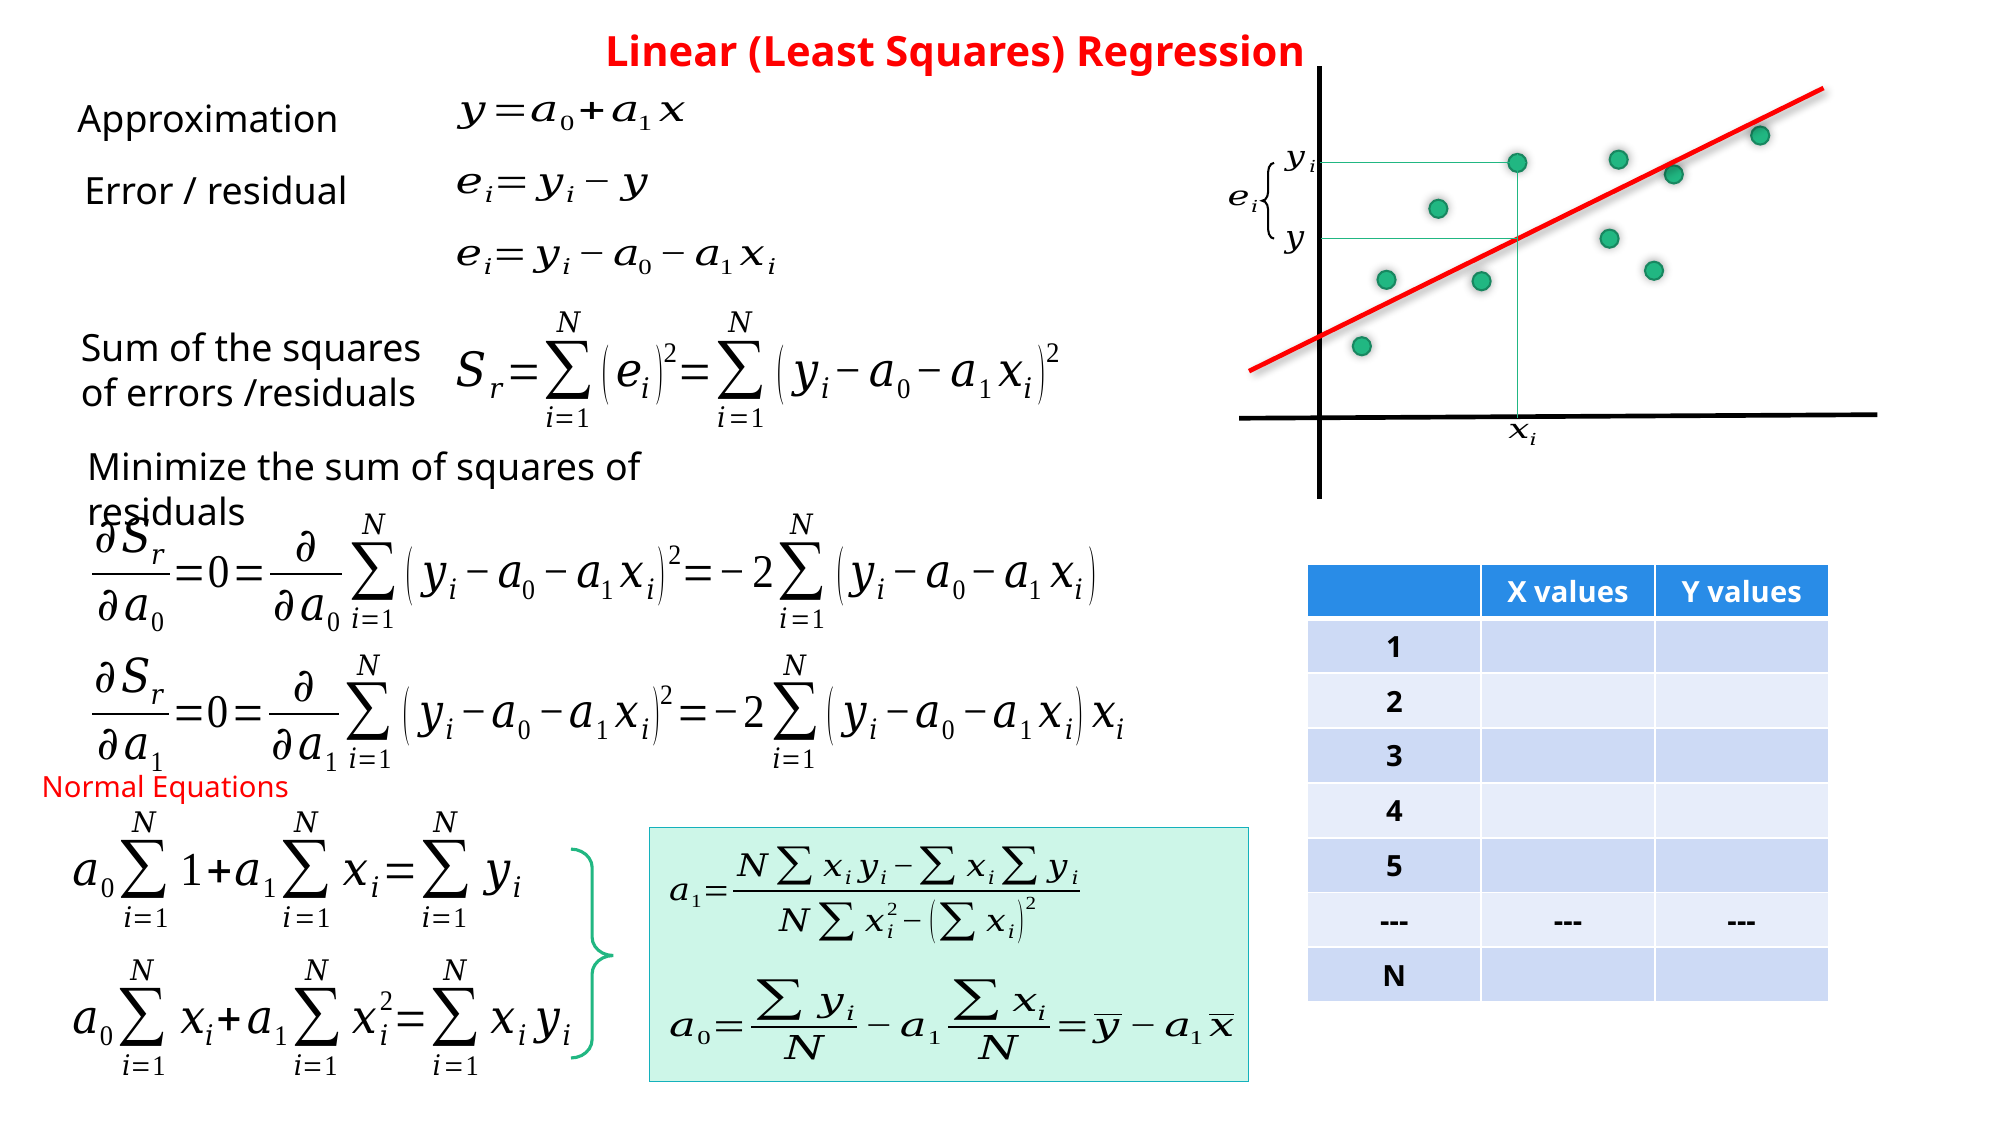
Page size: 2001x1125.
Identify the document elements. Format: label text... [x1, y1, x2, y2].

text_box [649, 827, 1249, 1082]
text_box Sum of the squares of errors /residuals [66, 316, 437, 422]
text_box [1227, 66, 1878, 500]
text_box Normal Equations [26, 760, 304, 811]
text_box Minimize the sum of squares of residuals [72, 435, 817, 541]
text_box Approximation [62, 87, 354, 148]
text_box Linear (Least Squares) Regression [590, 17, 1321, 83]
text_box [570, 847, 614, 1060]
text_box Error / residual [69, 160, 363, 220]
